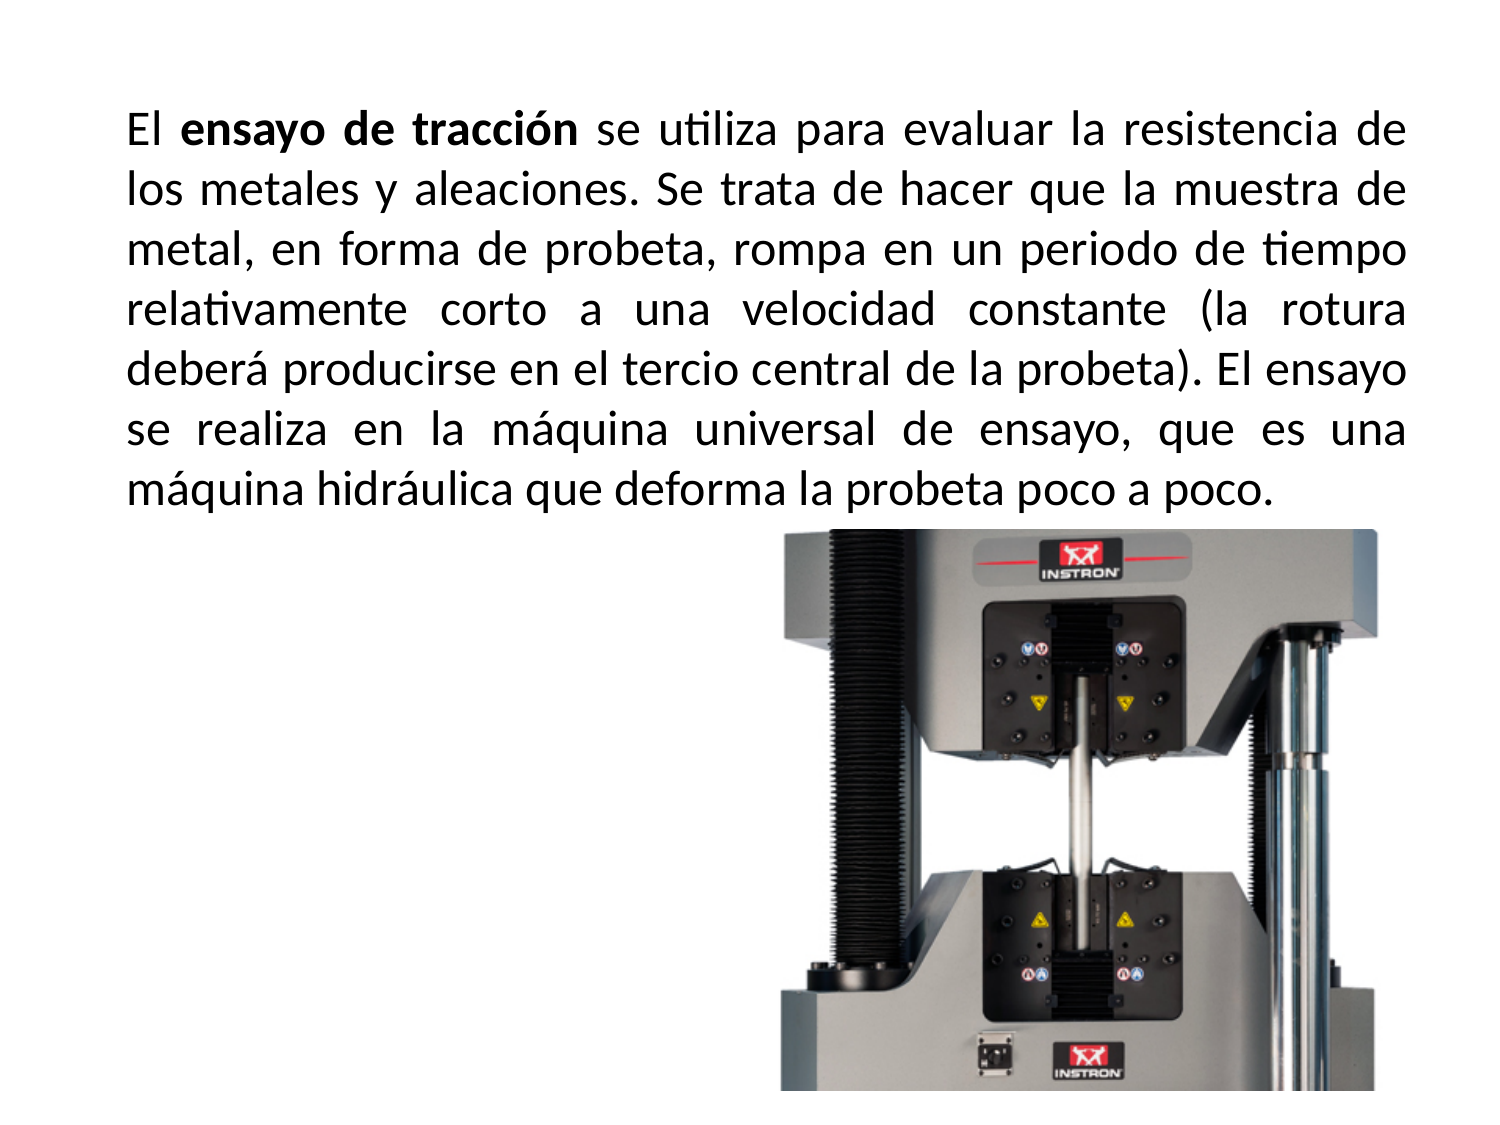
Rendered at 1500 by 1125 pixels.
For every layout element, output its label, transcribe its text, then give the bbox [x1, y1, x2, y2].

text_box El ensayo de tracción se utiliza para evaluar la resistencia de los metales y aleaciones. Se trata de hacer que la muestra de metal, en forma de probeta, rompa en un periodo de tiempo relativamente corto a una velocidad constante (la rotura deberá producirse en el tercio central de la probeta). El ensayo se realiza en la máquina universal de ensayo, que es una máquina hidráulica que deforma la probeta poco a poco. [112, 87, 1424, 523]
picture [767, 529, 1393, 1091]
